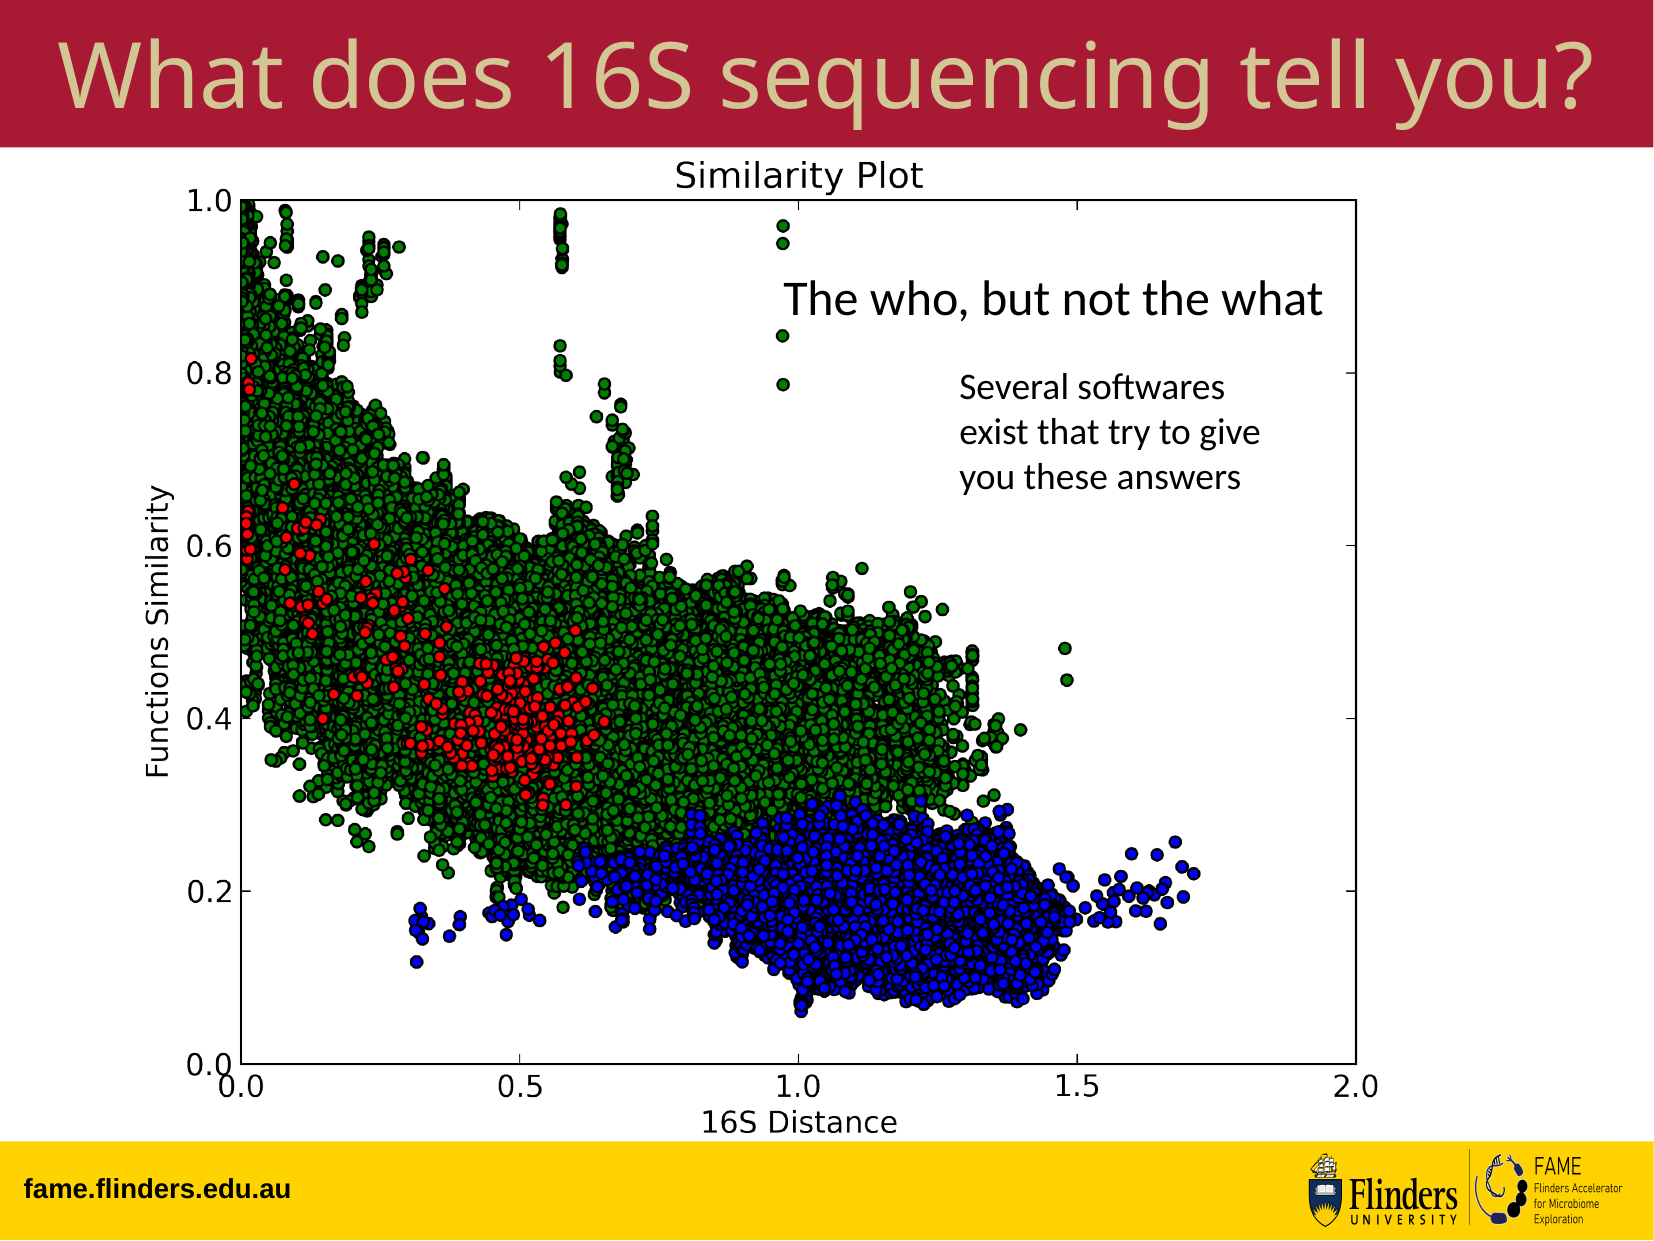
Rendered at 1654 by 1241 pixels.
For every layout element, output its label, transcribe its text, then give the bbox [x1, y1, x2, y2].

picture [61, 92, 1625, 1237]
text_box What does 16S sequencing tell you? [0, 0, 1654, 148]
